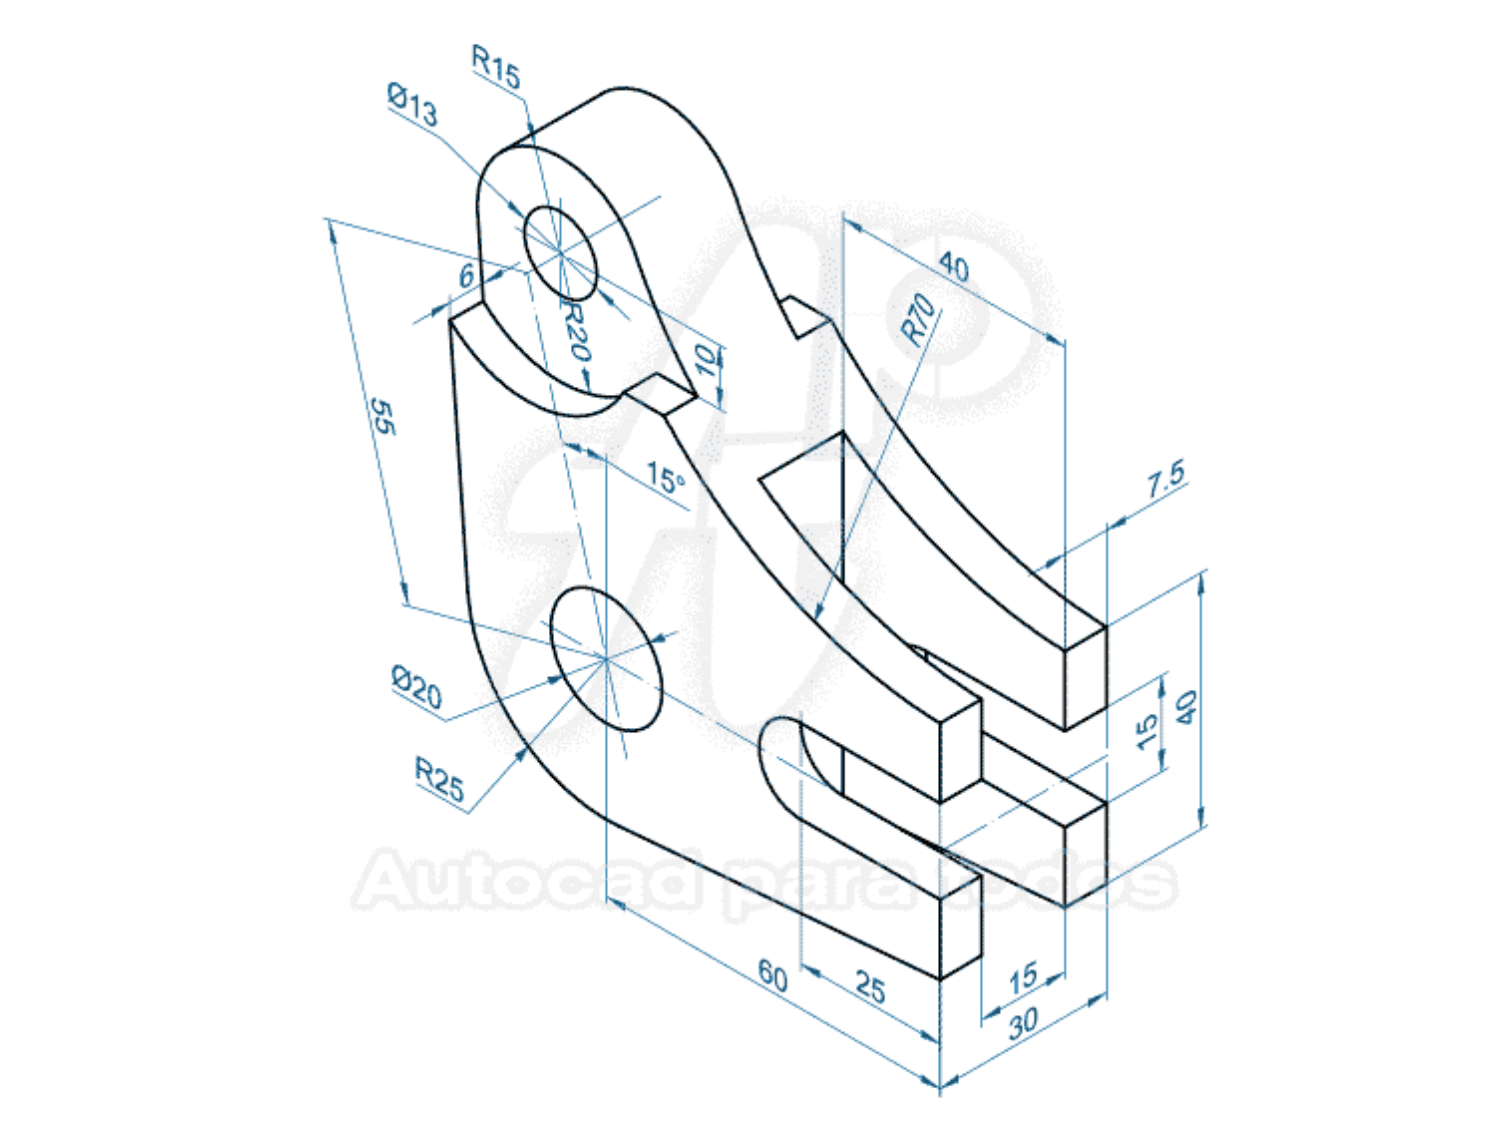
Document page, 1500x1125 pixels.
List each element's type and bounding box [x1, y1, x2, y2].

picture [168, 0, 1328, 1121]
